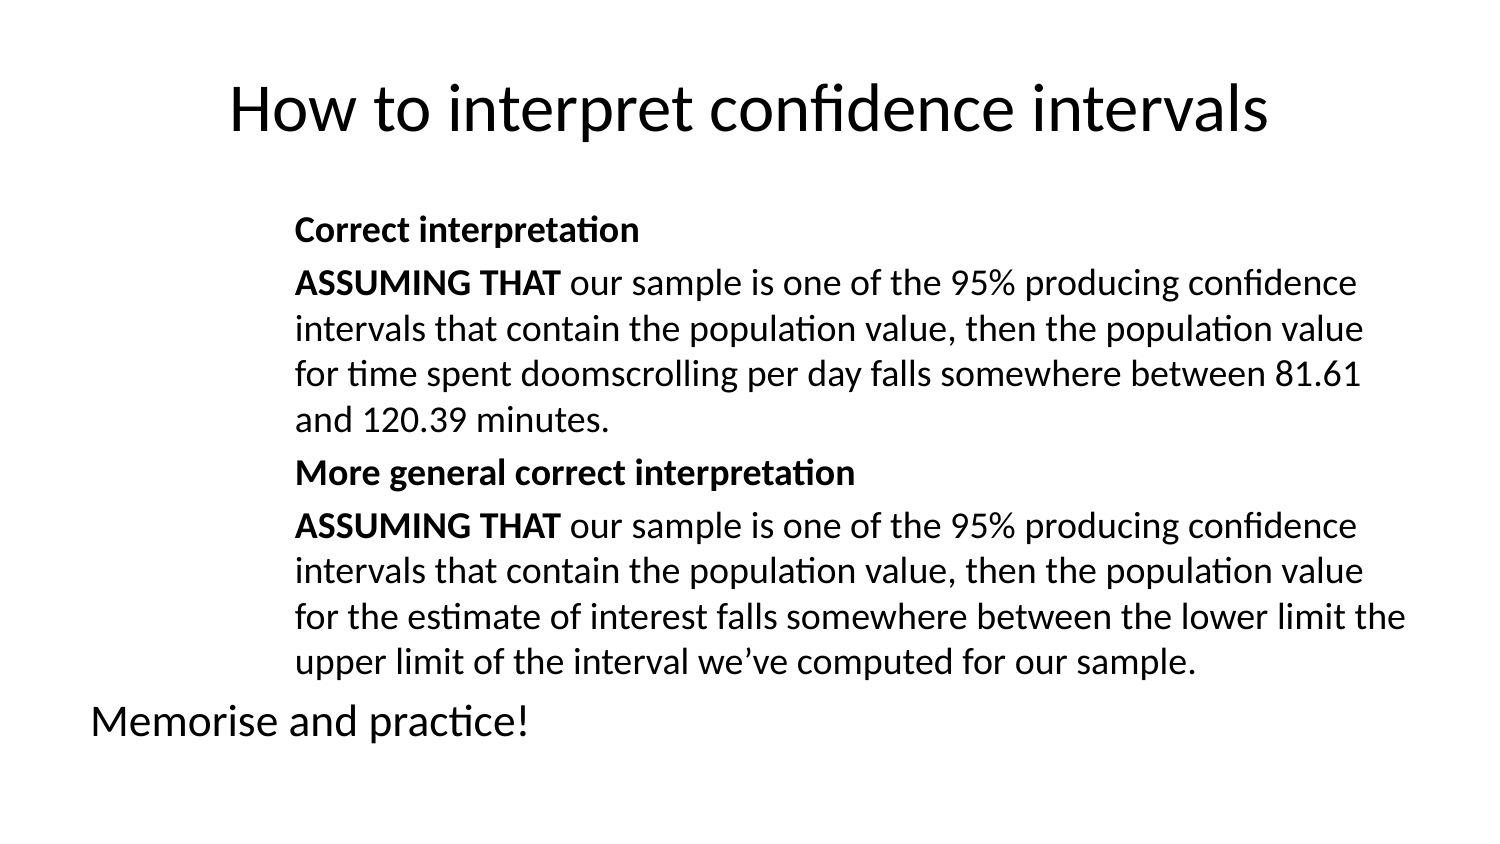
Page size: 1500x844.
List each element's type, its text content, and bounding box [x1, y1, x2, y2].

list Correct interpretation ASSUMING THAT our sample is one of the 95% producing confidence intervals that contain the population value, then the population value for time spent doomscrolling per day falls somewhere between 81.61 and 120.39 minutes. More general correct interpretation ASSUMING THAT our sample is one of the 95% producing confidence intervals that contain the population value, then the population value for the estimate of interest falls somewhere between the lower limit the upper limit of the interval we’ve computed for our sample. Memorise and practice! [75, 196, 1425, 754]
title How to interpret confidence intervals [75, 33, 1425, 175]
